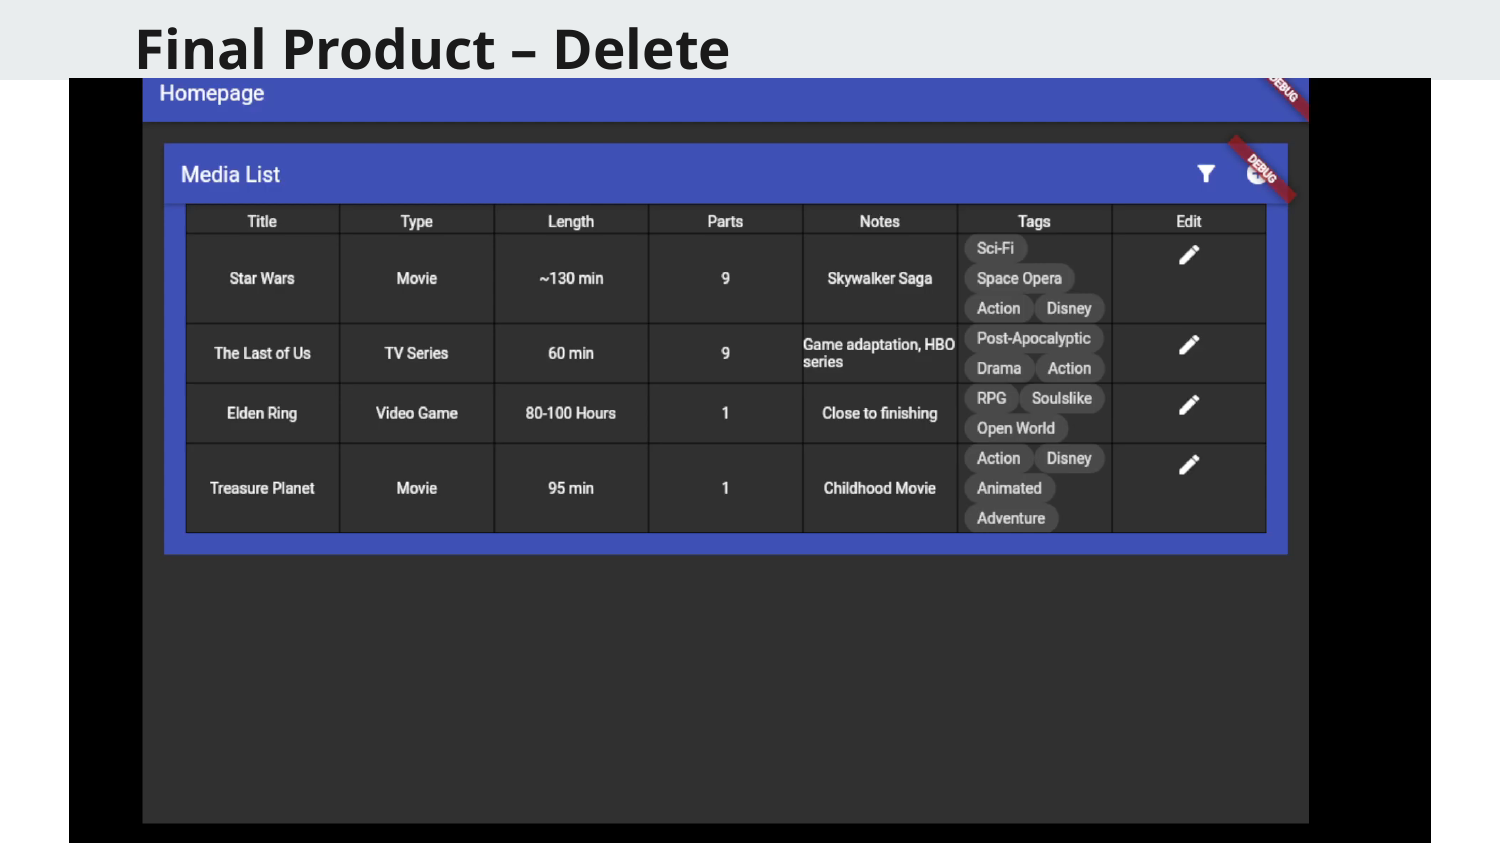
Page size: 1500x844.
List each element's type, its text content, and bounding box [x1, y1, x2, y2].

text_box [68, 77, 1432, 844]
title Final Product – Delete [119, 0, 1381, 75]
